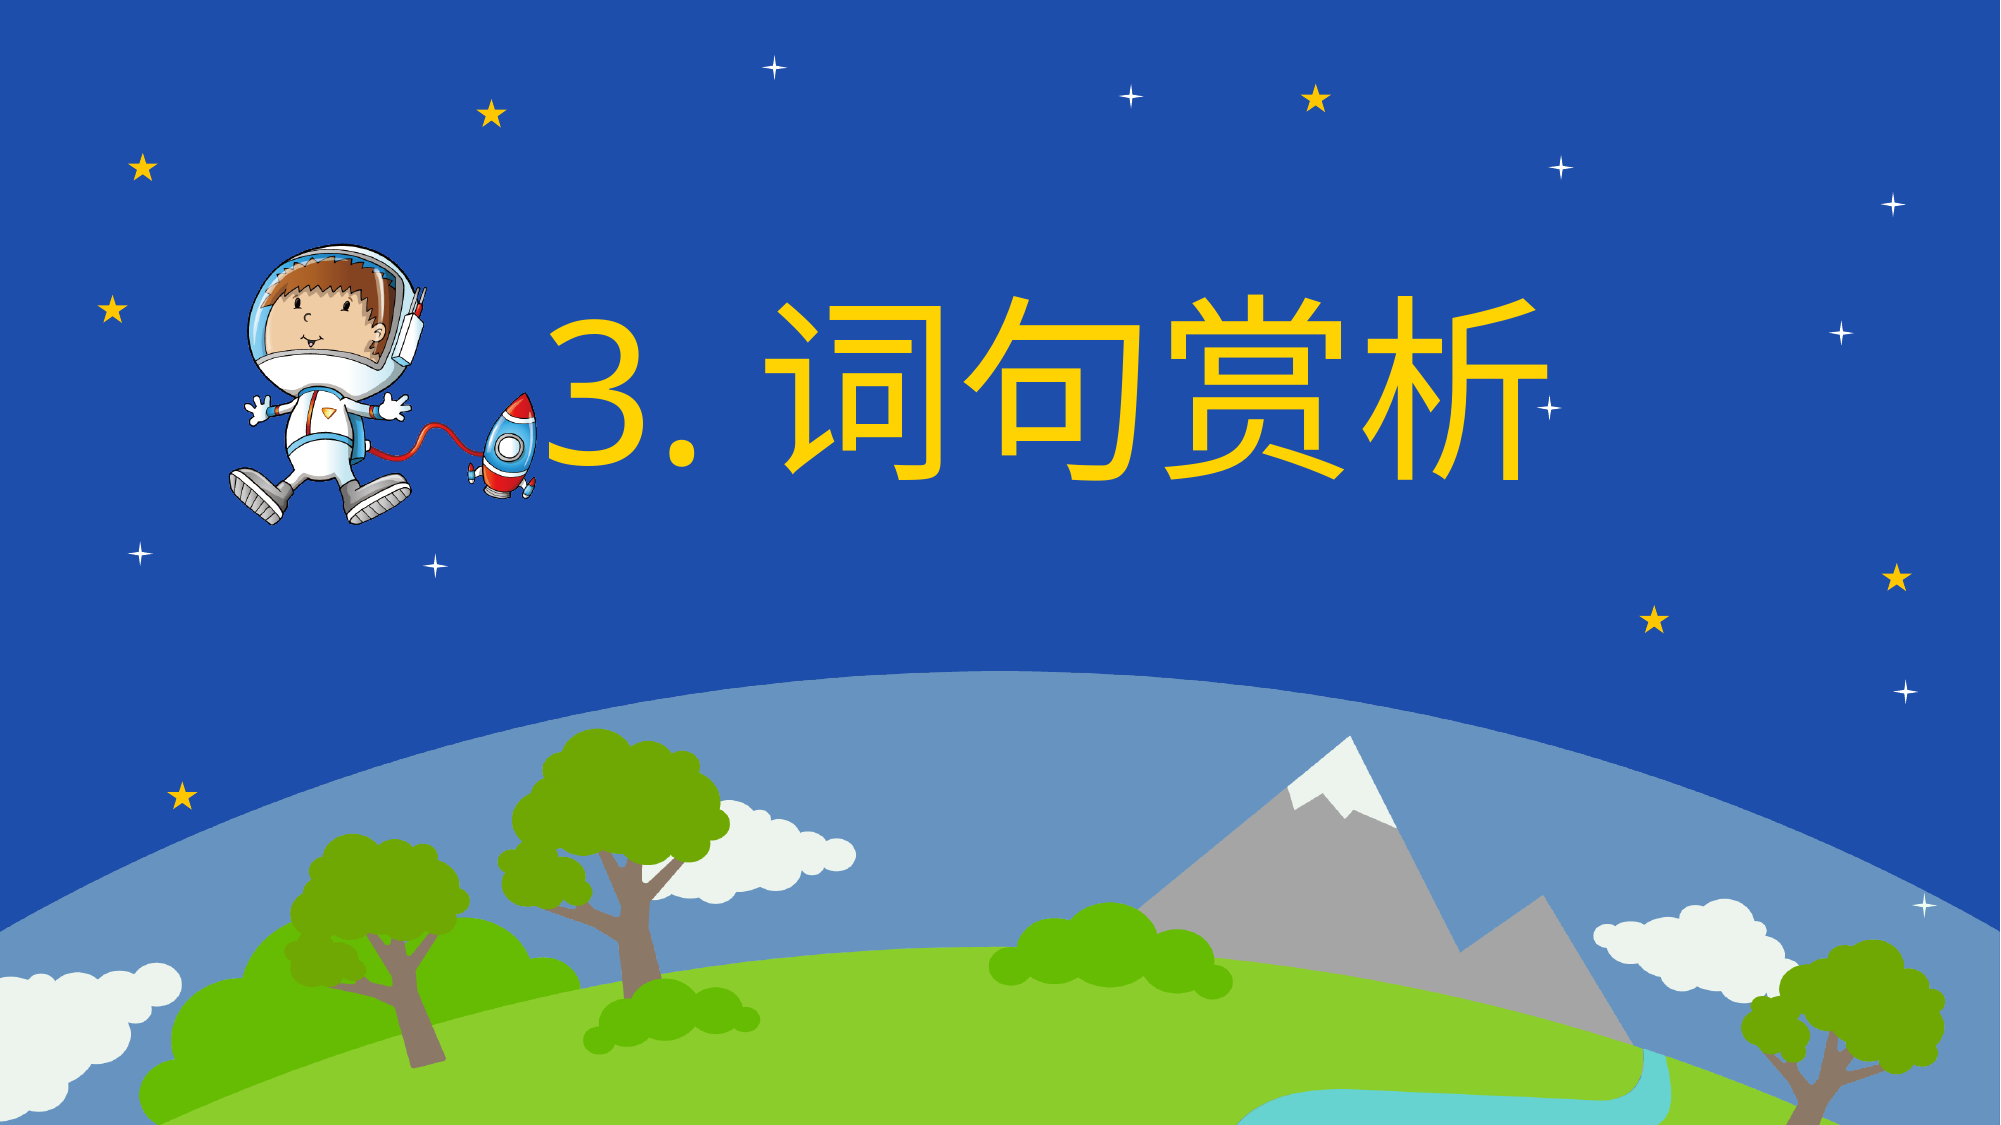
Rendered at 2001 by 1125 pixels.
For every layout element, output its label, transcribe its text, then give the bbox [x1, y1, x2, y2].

picture [228, 243, 537, 526]
text_box 3.词句赏析 [97, 257, 228, 512]
picture [0, 671, 2000, 1125]
text_box 3.词句赏析 [537, 257, 2000, 512]
